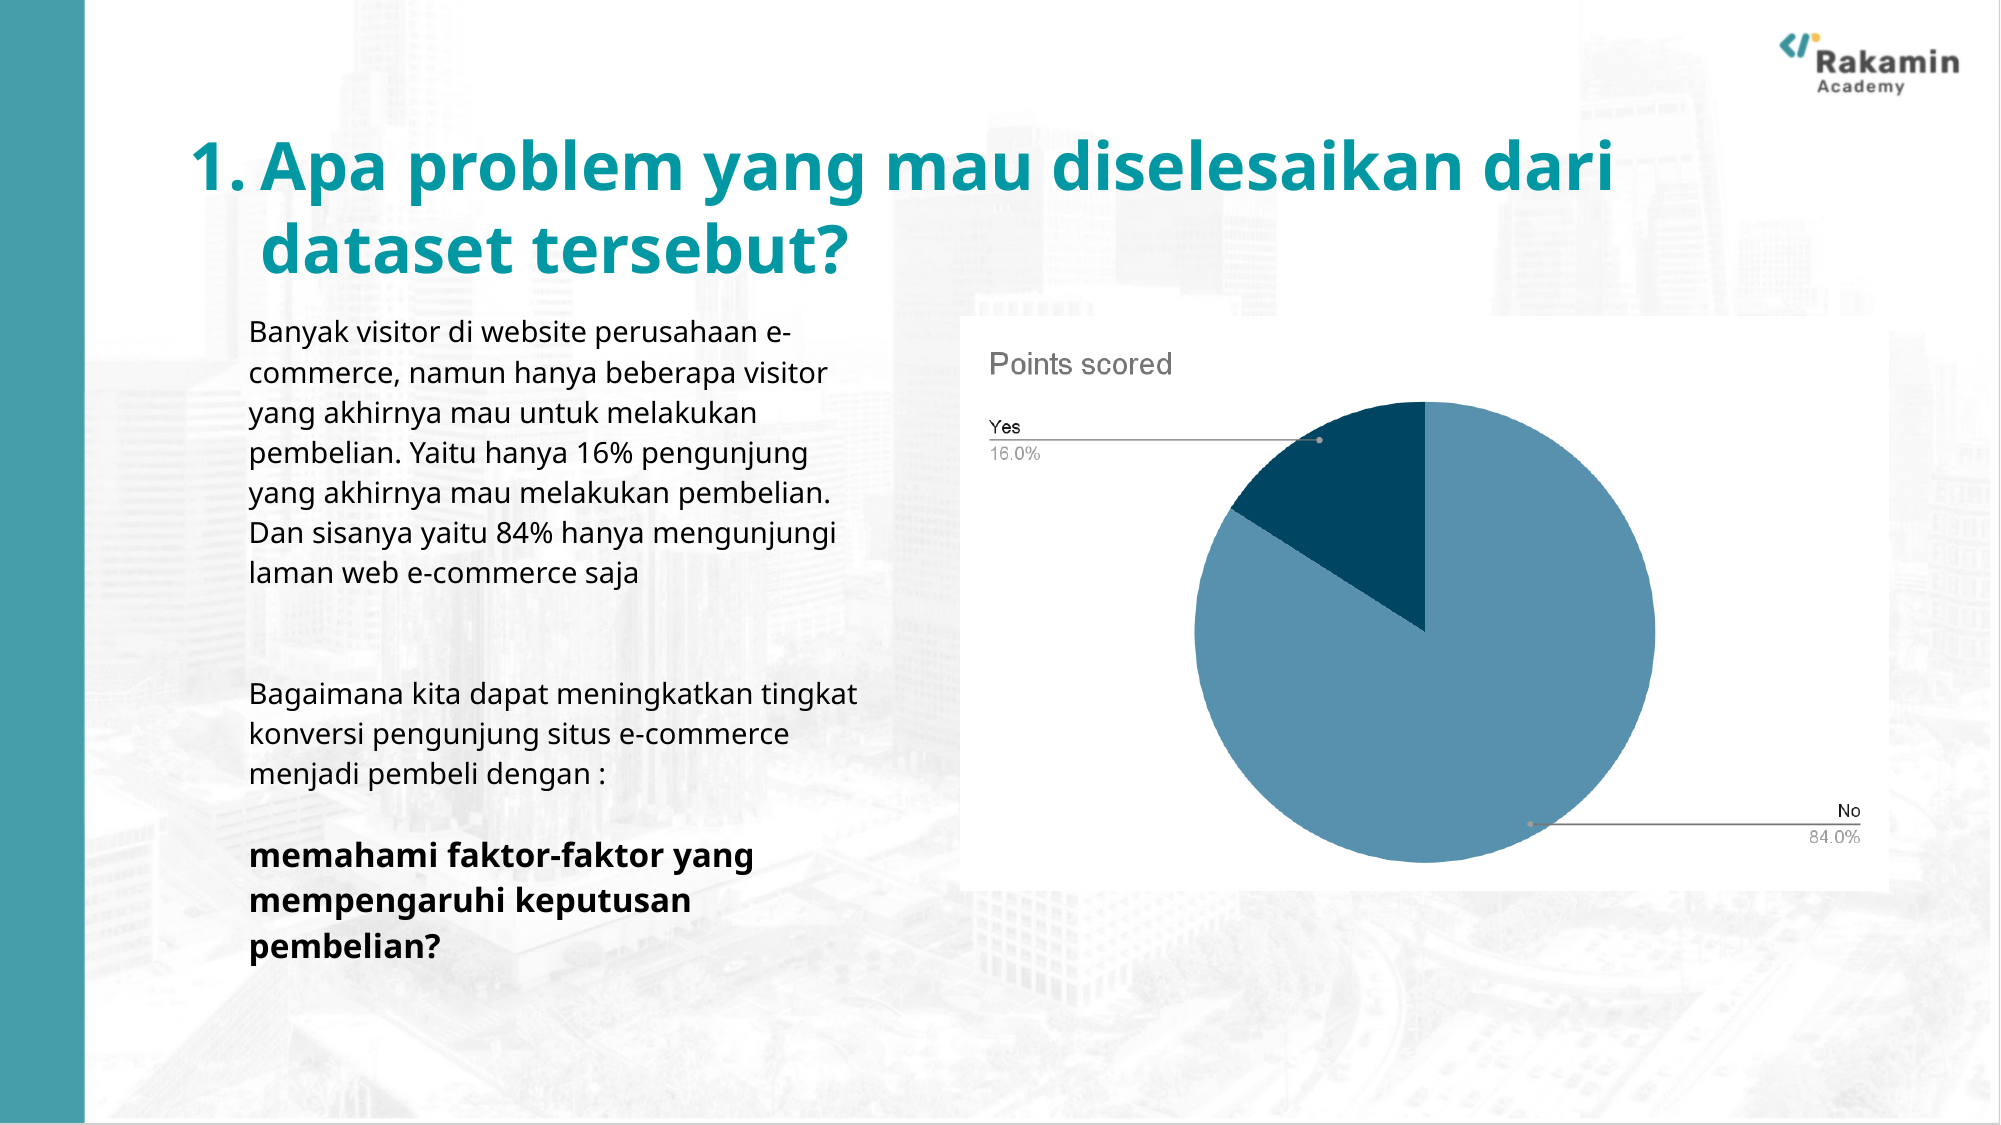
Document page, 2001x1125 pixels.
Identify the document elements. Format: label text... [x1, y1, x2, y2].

picture [0, 0, 2001, 1125]
text_box Banyak visitor di website perusahaan e-commerce, namun hanya beberapa visitor yang akhirnya mau untuk melakukan pembelian. Yaitu hanya 16% pengunjung yang akhirnya mau melakukan pembelian. Dan sisanya yaitu 84% hanya mengunjungi laman web e-commerce saja [233, 293, 898, 605]
text_box Bagaimana kita dapat meningkatkan tingkat konversi pengunjung situs e-commerce menjadi pembeli dengan : [233, 654, 881, 806]
text_box memahami faktor-faktor yang mempengaruhi keputusan pembelian? [233, 812, 881, 981]
text_box Apa problem yang mau diselesaikan dari dataset tersebut? [170, 114, 1800, 294]
